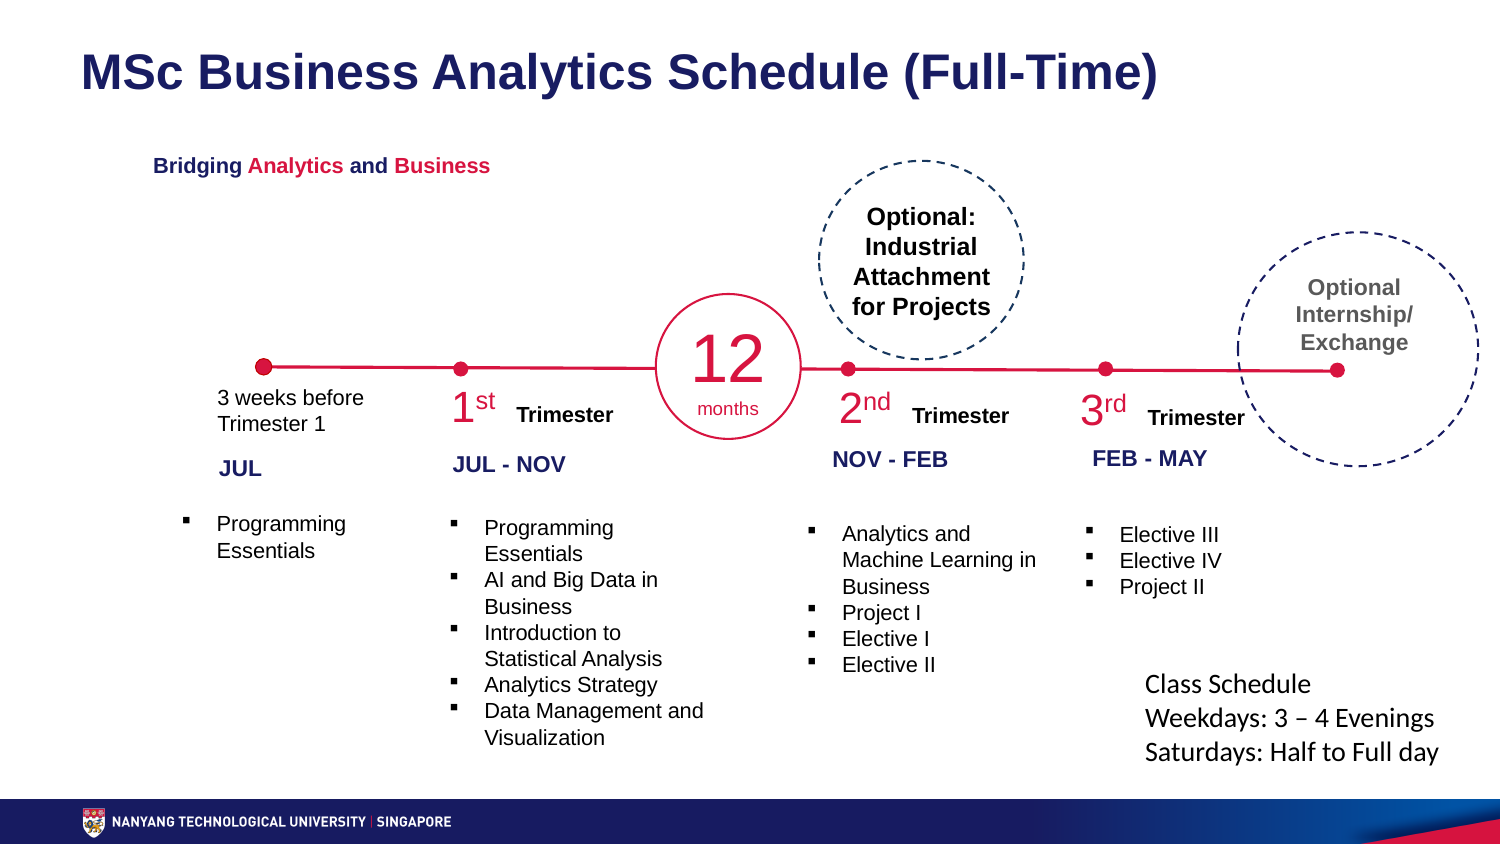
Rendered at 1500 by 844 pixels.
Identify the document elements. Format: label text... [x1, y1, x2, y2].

text_box Class Schedule Weekdays: 3 – 4 Evenings Saturdays: Half to Full day [1130, 658, 1461, 774]
picture [0, 799, 1500, 844]
text_box 1st Trimester [440, 379, 626, 438]
text_box [816, 162, 1026, 362]
text_box Optional: Industrial Attachment for Projects [840, 199, 1003, 323]
text_box [1235, 230, 1481, 469]
text_box Bridging Analytics and Business [141, 146, 949, 184]
text_box Elective III Elective IV Project II [1069, 512, 1333, 641]
text_box [839, 359, 857, 365]
text_box 2nd Trimester [827, 379, 1021, 439]
text_box 3 weeks before Trimester 1 [206, 377, 394, 442]
text_box Programming Essentials [166, 502, 456, 604]
text_box JUL [169, 447, 312, 487]
text_box MSc Business Analytics Schedule (Full-Time) [0, 16, 1296, 123]
text_box JUL - NOV [438, 444, 581, 483]
text_box [1329, 360, 1347, 380]
text_box Optional Internship/ Exchange [1269, 270, 1440, 357]
text_box 3rd Trimester [1068, 379, 1257, 441]
text_box Programming Essentials AI and Big Data in Business Introduction to Statistical Analysis Analytics Strategy Data Management and Visualization [434, 506, 724, 791]
text_box [452, 359, 470, 365]
text_box NOV - FEB [821, 439, 961, 478]
text_box [1096, 359, 1115, 365]
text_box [255, 366, 1333, 372]
text_box FEB - MAY [1081, 437, 1247, 477]
text_box 12 months [654, 379, 802, 441]
text_box 12 months [653, 291, 803, 365]
text_box [253, 356, 274, 367]
text_box Analytics and Machine Learning in Business Project I Elective I Elective II [792, 512, 1055, 719]
